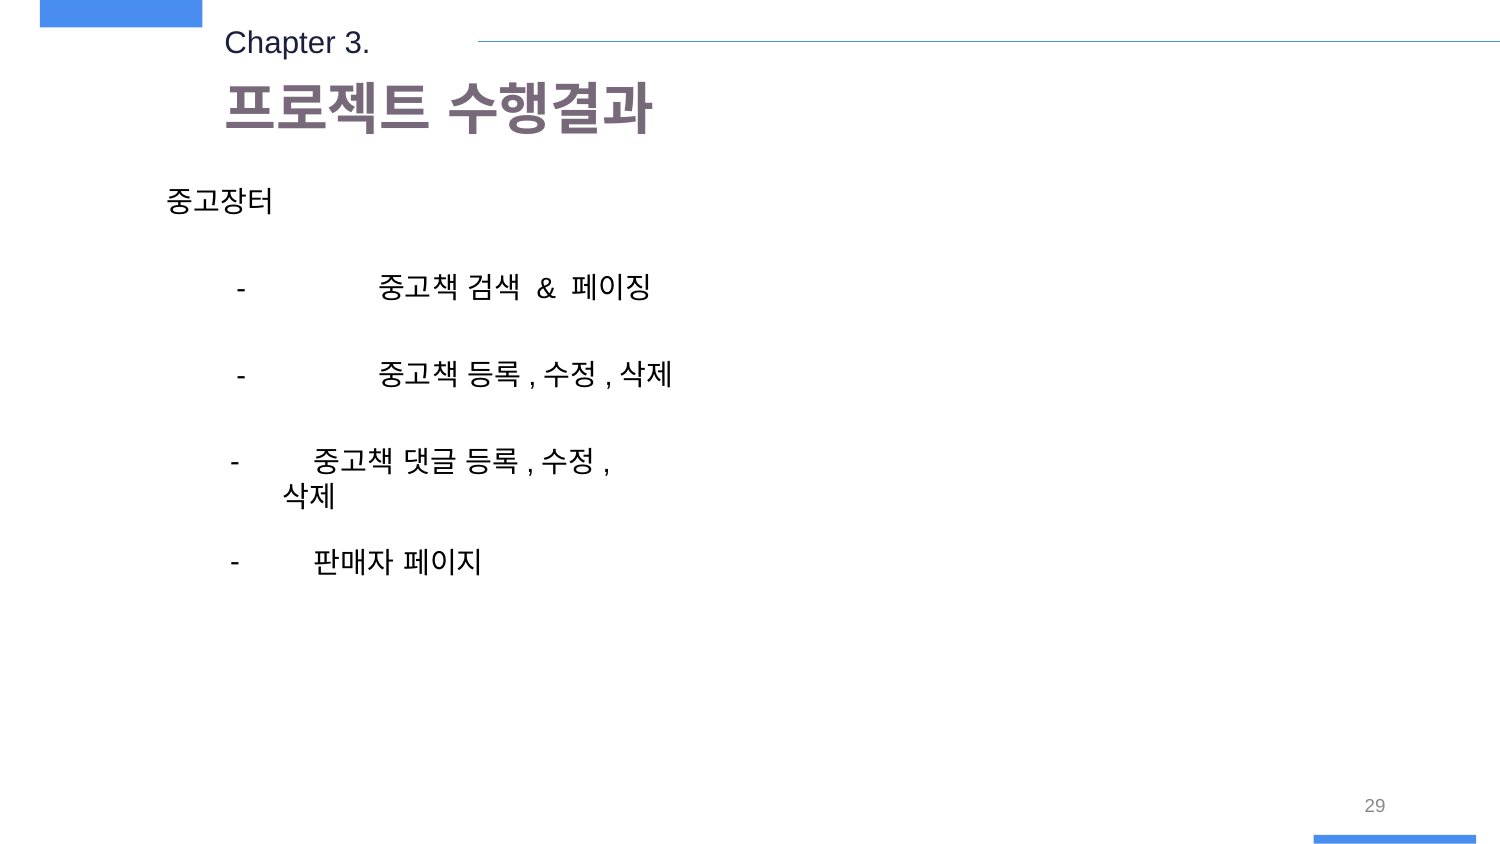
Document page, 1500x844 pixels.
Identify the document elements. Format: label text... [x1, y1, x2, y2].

text_box 판매자 페이지 [192, 528, 685, 594]
slide_number 29 [1059, 782, 1397, 827]
text_box 중고책 댓글 등록,수정,삭제 [192, 428, 685, 528]
text_box Chapter 3. [213, 16, 478, 66]
text_box 프로젝트 수행결과 [213, 67, 792, 146]
text_box - 중고책 등록,수정,삭제 [213, 341, 1388, 407]
text_box [39, 0, 203, 28]
text_box - 중고책 검색 & 페이징 [213, 254, 1388, 320]
text_box [1313, 834, 1477, 844]
text_box 중고장터 [151, 167, 644, 233]
